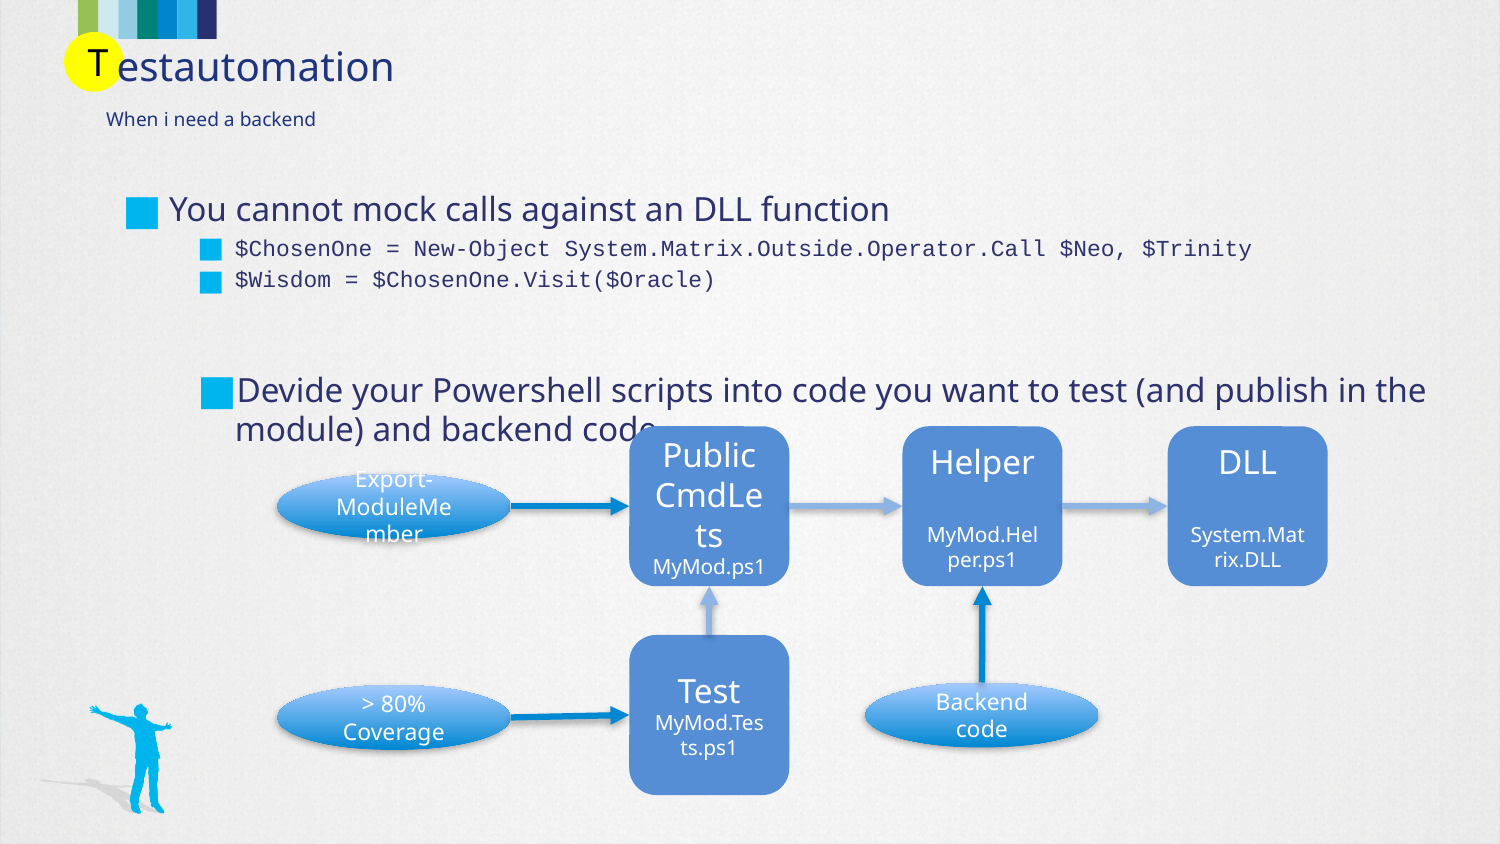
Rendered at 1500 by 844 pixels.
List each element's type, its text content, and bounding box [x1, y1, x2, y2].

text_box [277, 425, 1328, 796]
list You cannot mock calls against an DLL function $ChosenOne = New-Object System.Matrix.Outside.Operator.Call $Neo, $Trinity $Wisdom = $ChosenOne.Visit($Oracle) Devide your Powershell scripts into code you want to test (and publish in the module) and backend code [32, 181, 1446, 811]
subtitle When i need a backend [89, 99, 1034, 138]
title estautomation [101, 33, 985, 98]
picture [0, 0, 1500, 844]
text_box T [62, 29, 108, 94]
